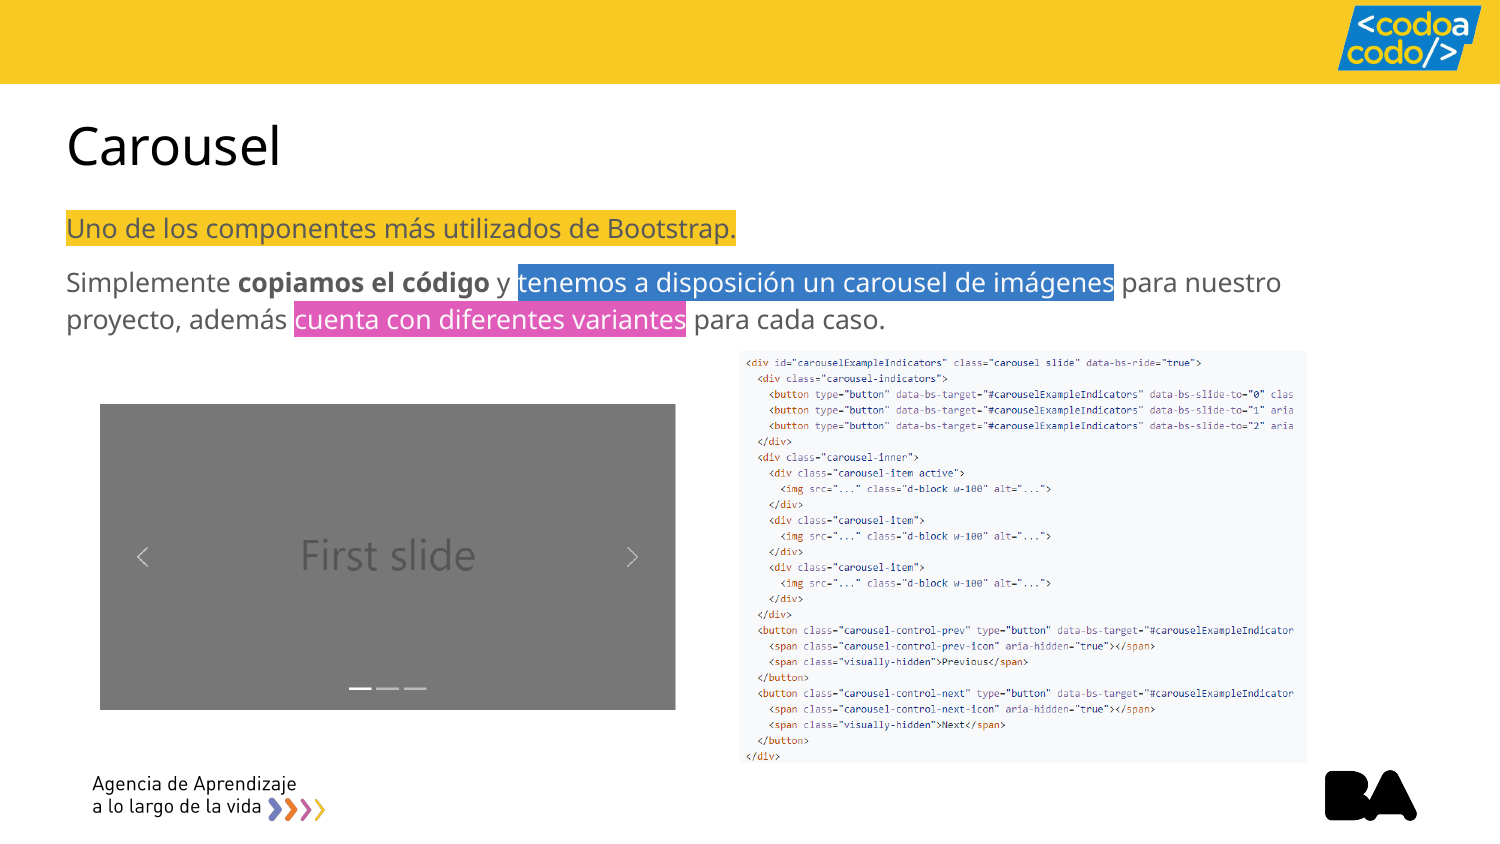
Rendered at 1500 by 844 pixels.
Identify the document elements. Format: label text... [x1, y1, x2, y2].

picture [1325, 770, 1417, 821]
picture [87, 396, 688, 718]
picture [1337, 5, 1482, 71]
title Carousel [51, 98, 1446, 192]
list Uno de los componentes más utilizados de Bootstrap. Simplemente copiamos el código y tenemos a disposición un carousel de imágenes para nuestro proyecto, además cuenta con diferentes variantes para cada caso. [51, 192, 1410, 352]
picture [70, 756, 344, 835]
picture [738, 350, 1307, 763]
